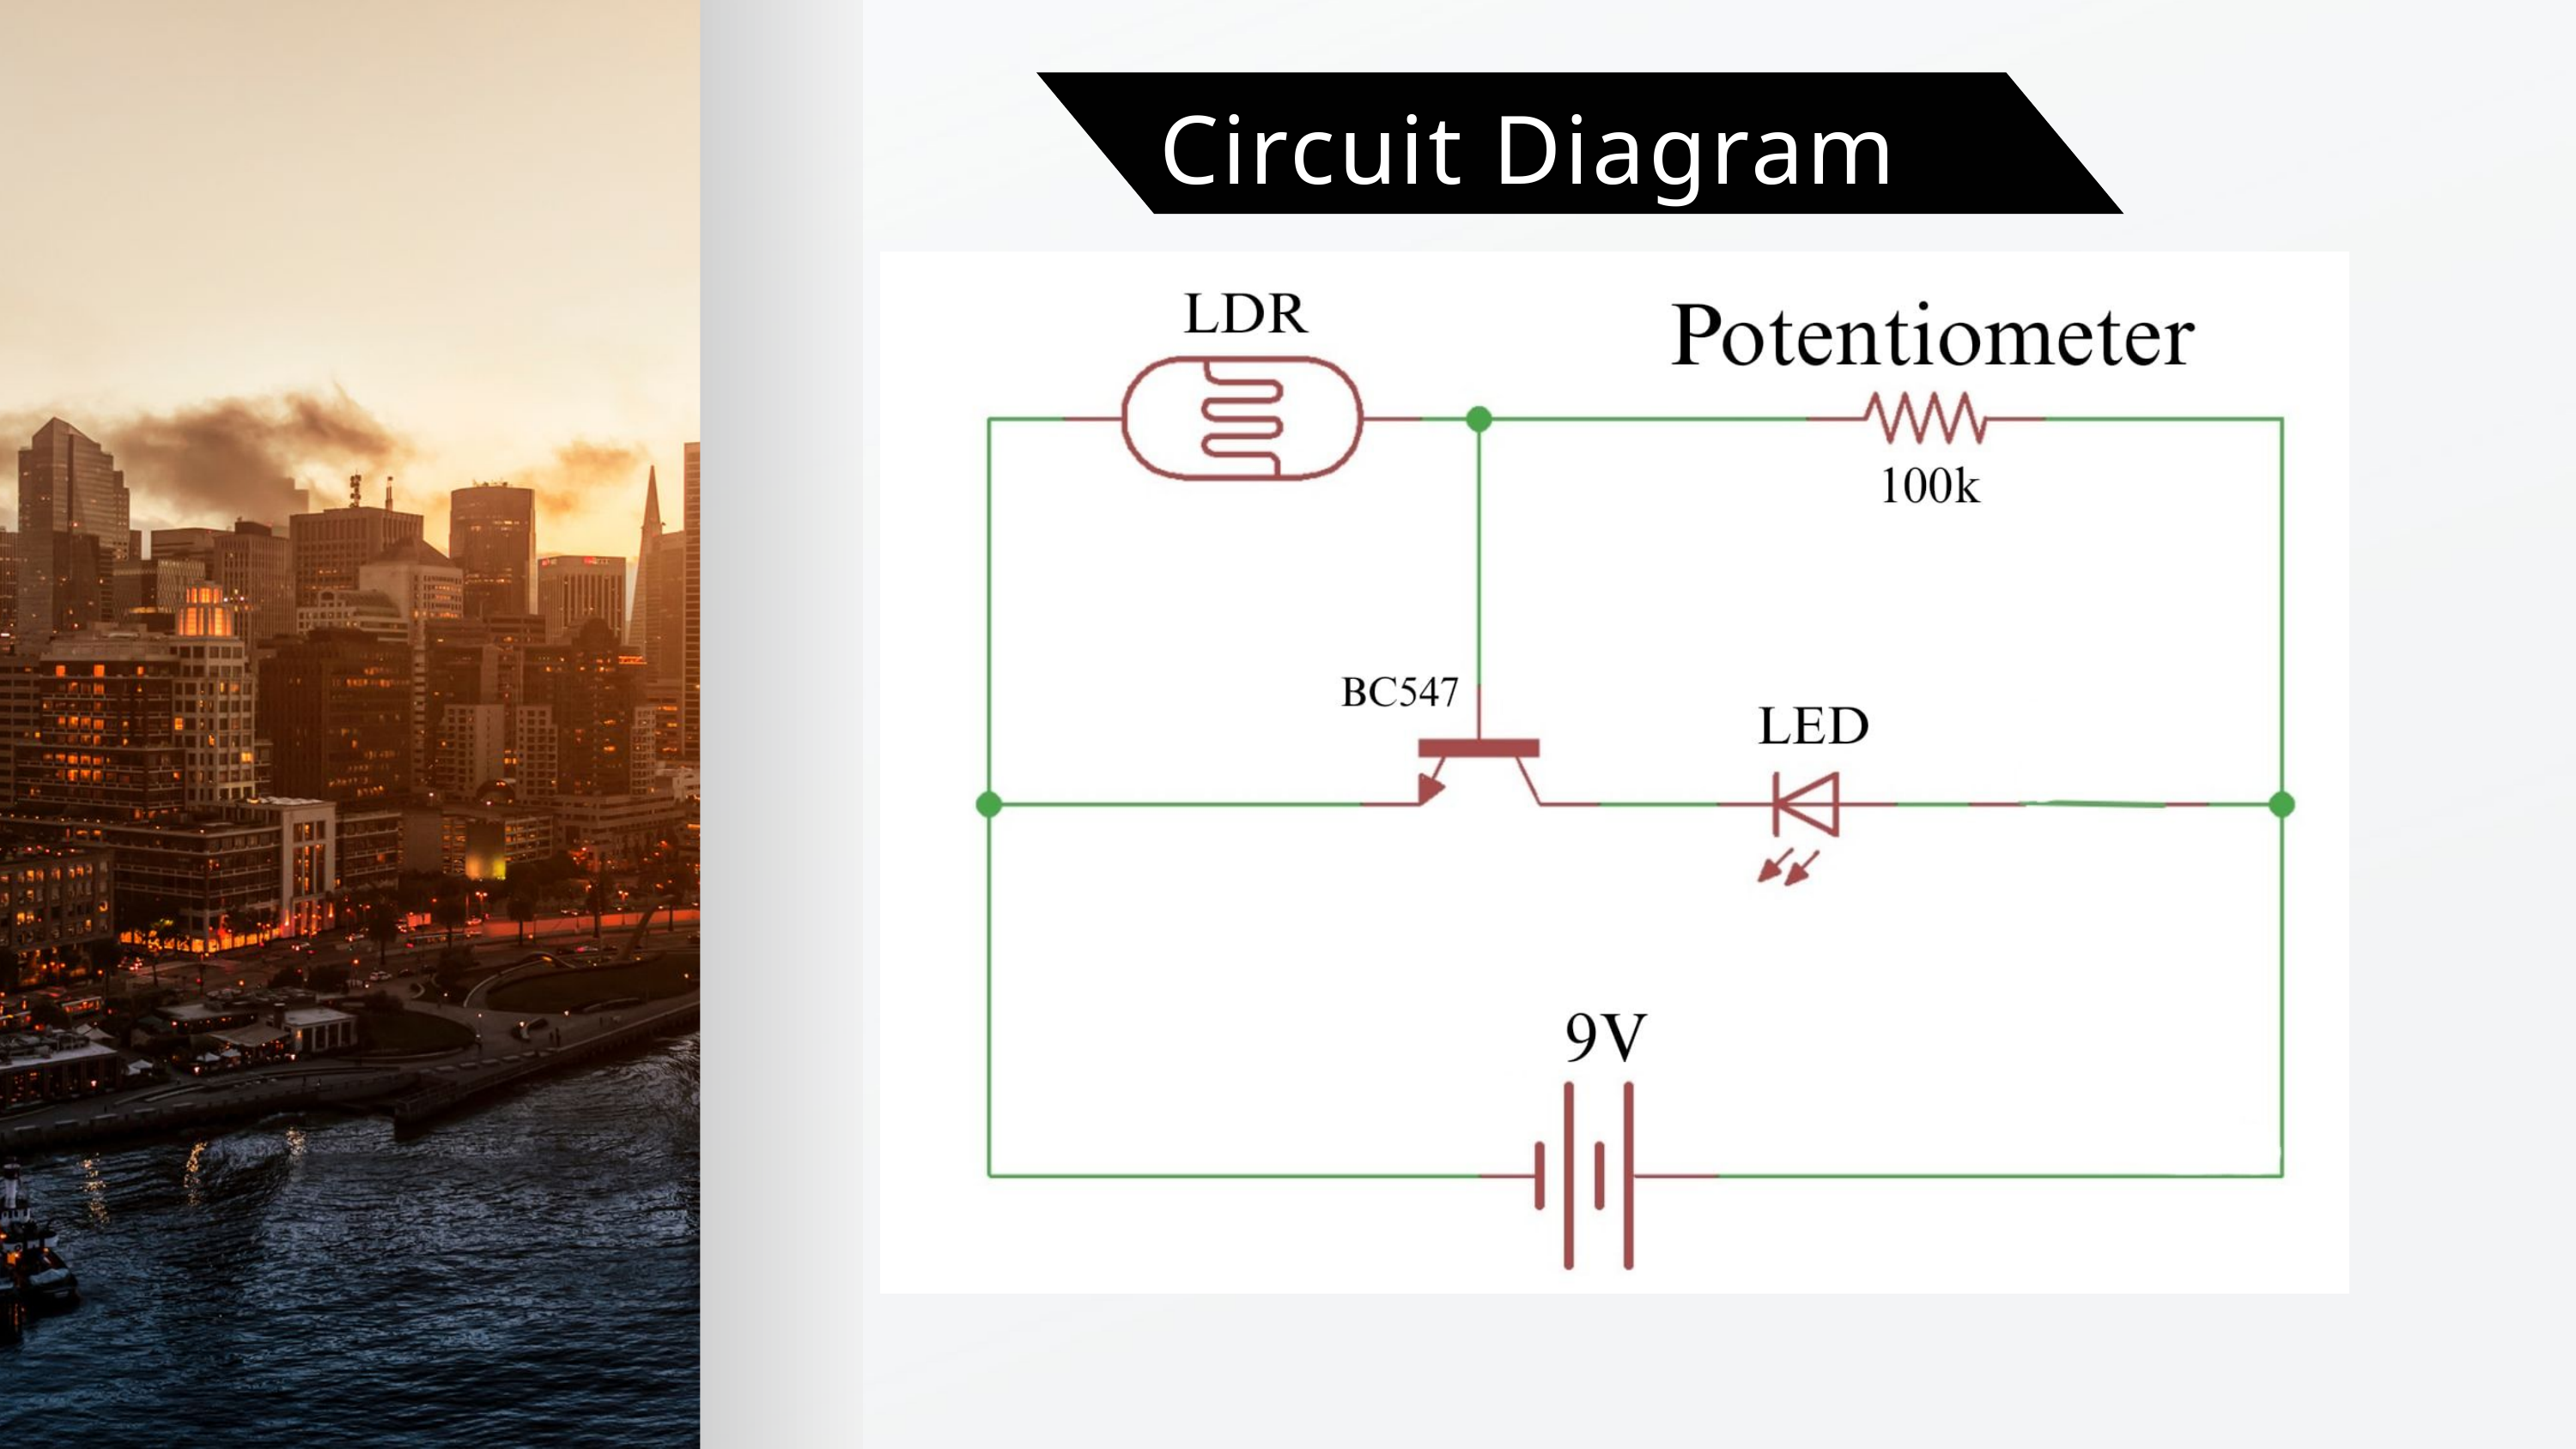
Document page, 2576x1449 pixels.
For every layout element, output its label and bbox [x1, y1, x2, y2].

picture [879, 252, 2350, 1294]
text_box [621, 0, 863, 1449]
text_box [0, 0, 617, 1449]
text_box [1036, 72, 2124, 215]
text_box [866, 0, 2576, 1449]
